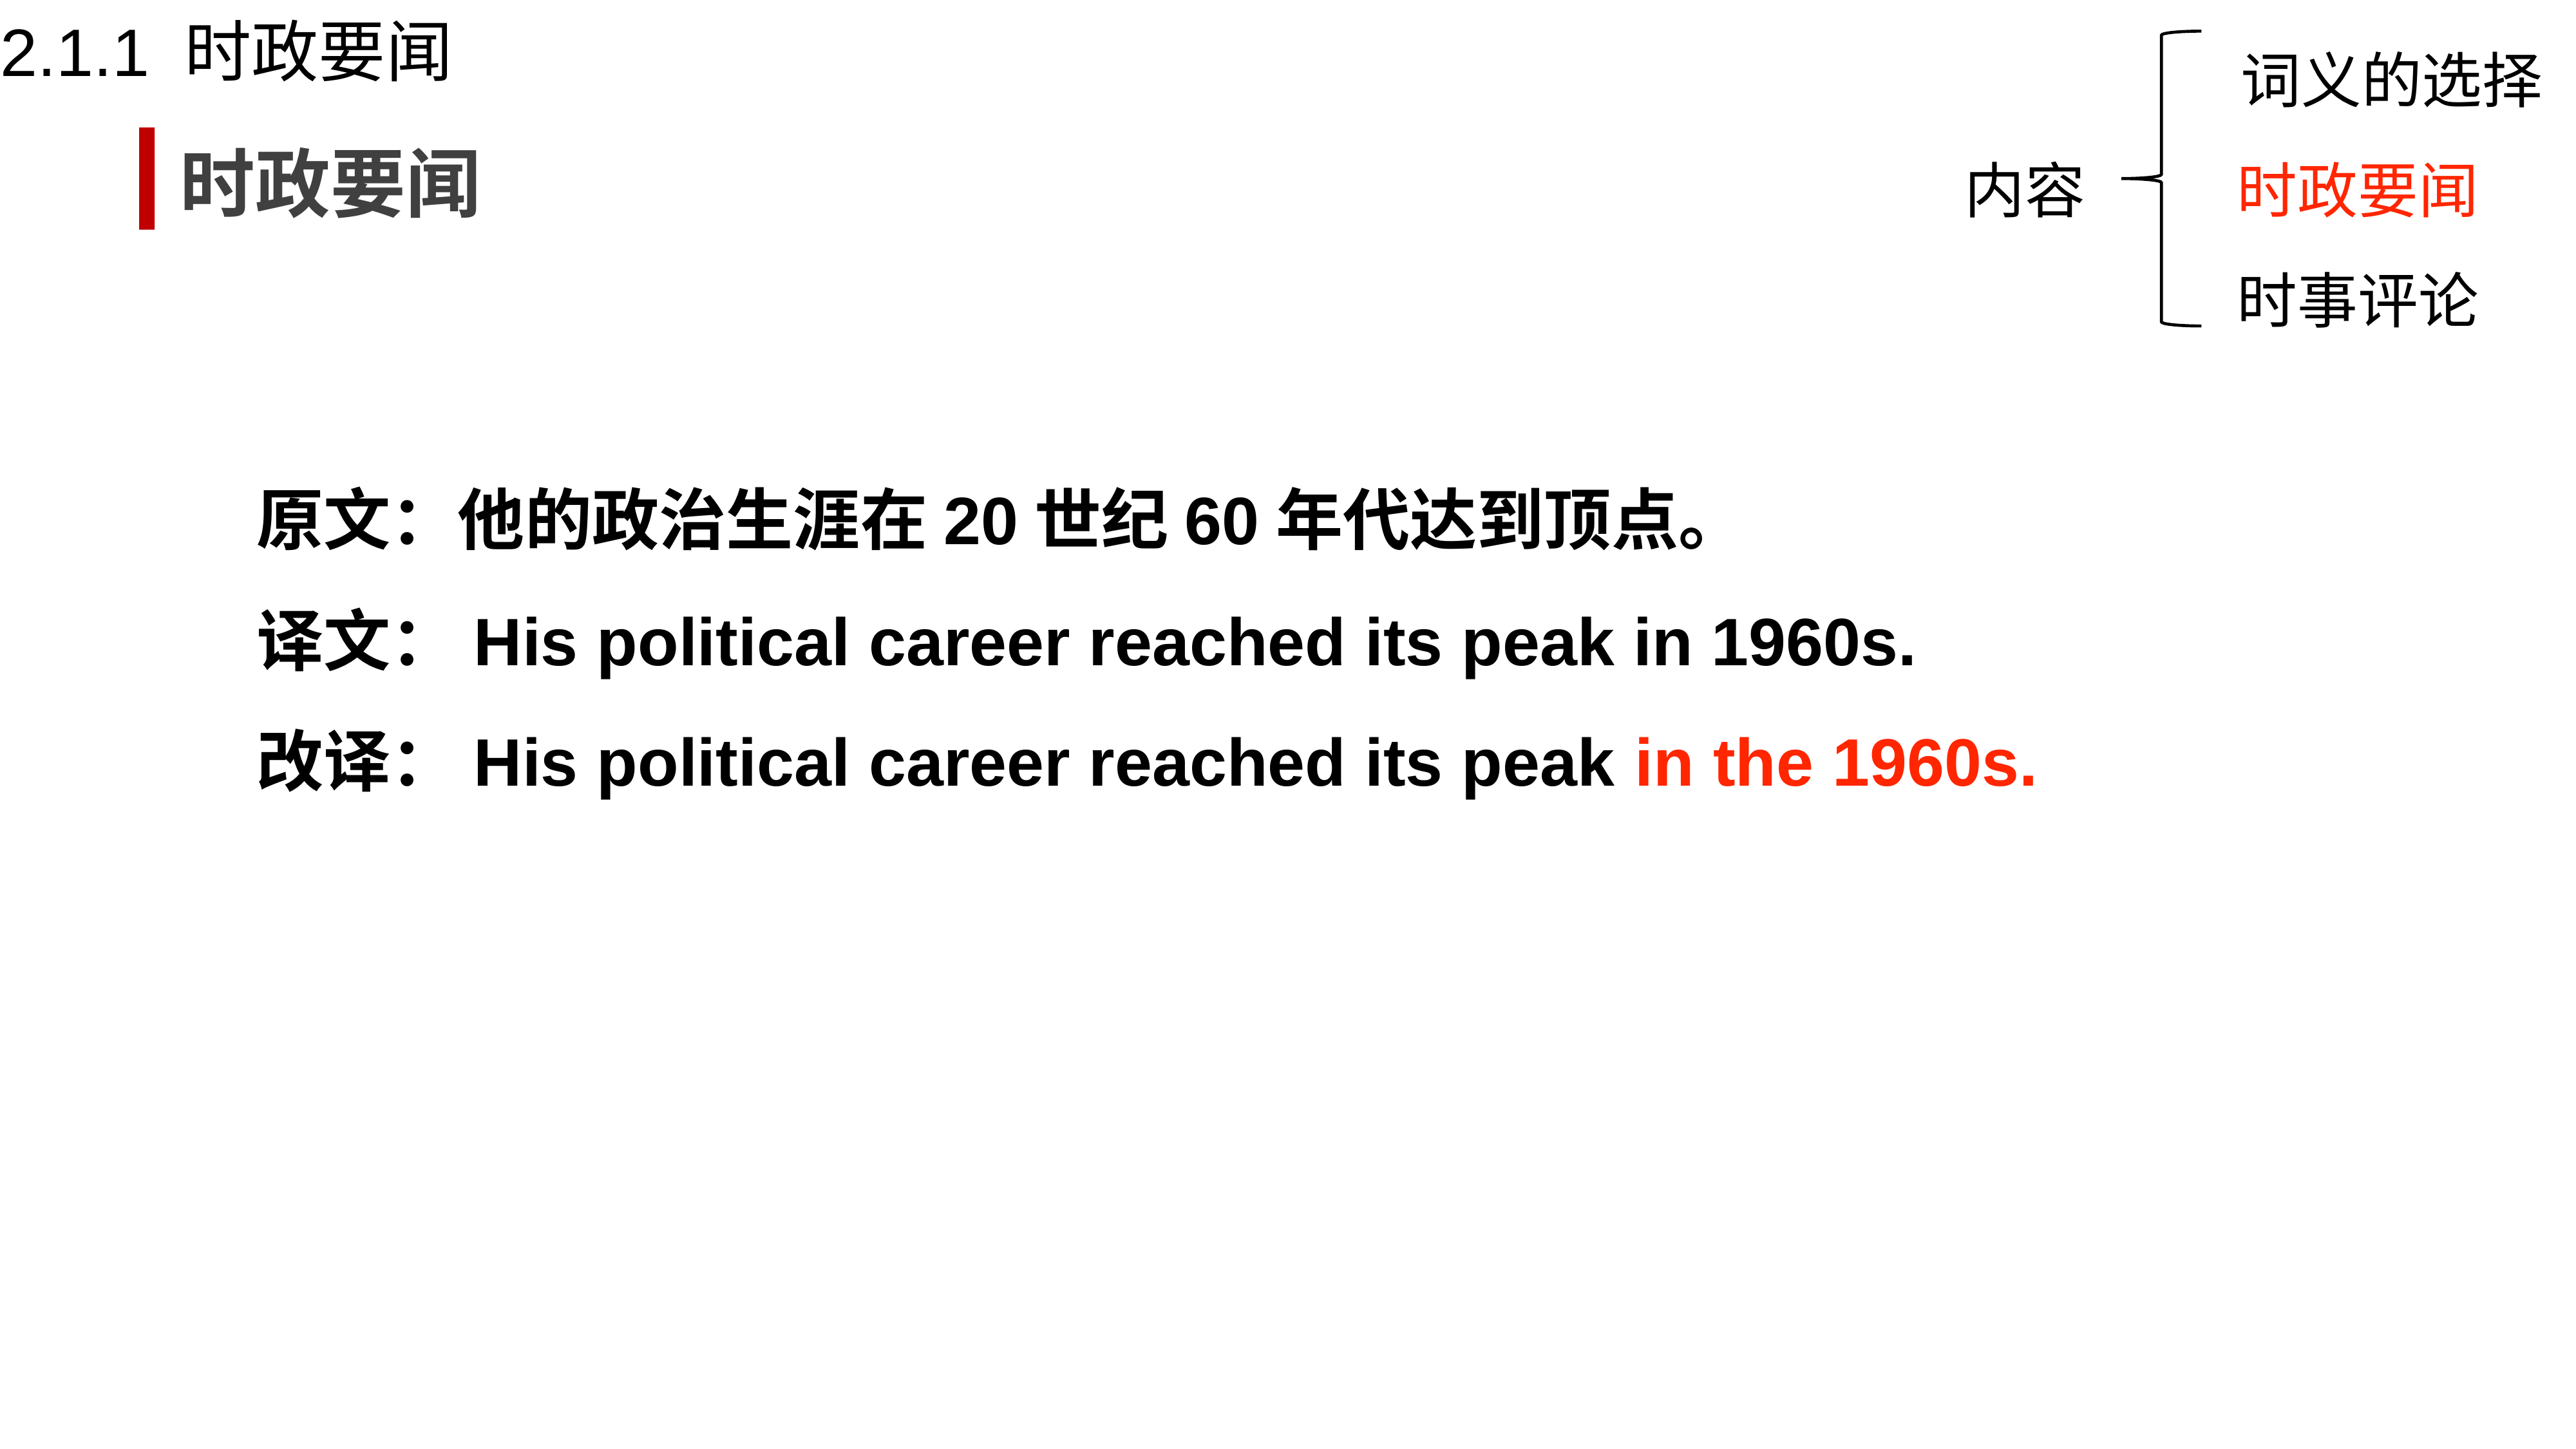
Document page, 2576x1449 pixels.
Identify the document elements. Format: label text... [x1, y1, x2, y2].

text_box 2.1.1 时政要闻 [0, 4, 459, 95]
text_box [2121, 31, 2202, 327]
text_box 时事评论 [2231, 257, 2485, 341]
text_box 时政要闻 [2231, 147, 2485, 231]
text_box 原文：他的政治生涯在20世纪60年代达到顶点。 译文：His political career reached its peak in 1960s. 改译：His political career reached its peak in the 1960s. [251, 431, 2372, 805]
text_box 内容 [1959, 147, 2091, 231]
text_box 词义的选择 [2235, 37, 2548, 120]
text_box 时政要闻 [171, 126, 1819, 236]
text_box [139, 127, 155, 230]
